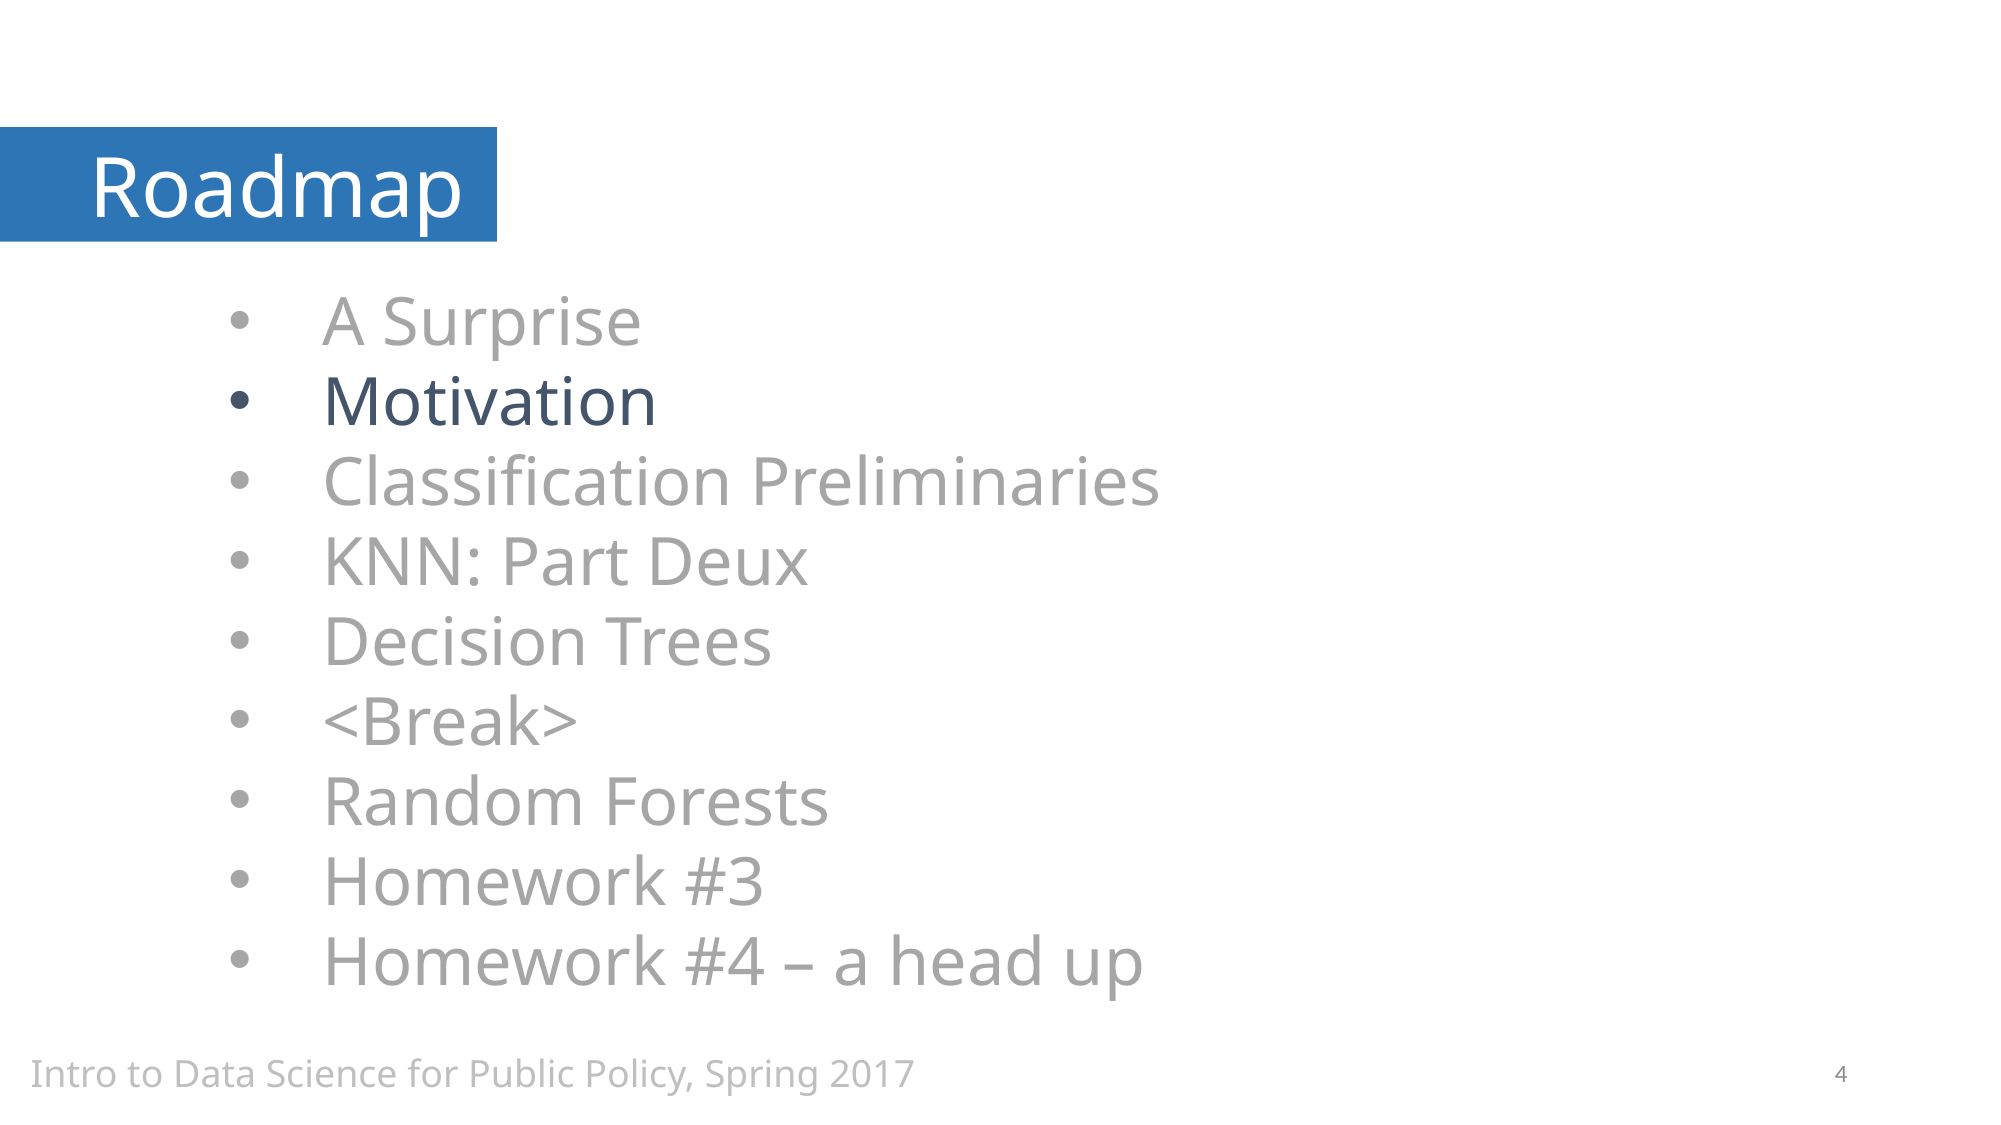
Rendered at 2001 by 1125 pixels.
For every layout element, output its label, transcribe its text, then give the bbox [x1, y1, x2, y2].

text_box Roadmap [0, 127, 497, 242]
slide_number 4 [1412, 1042, 1863, 1103]
text_box Intro to Data Science for Public Policy, Spring 2017 [15, 1042, 932, 1103]
text_box A Surprise Motivation Classification Preliminaries KNN: Part Deux Decision Trees <Break> Random Forests Homework #3 Homework #4 – a head up [213, 271, 1728, 1006]
